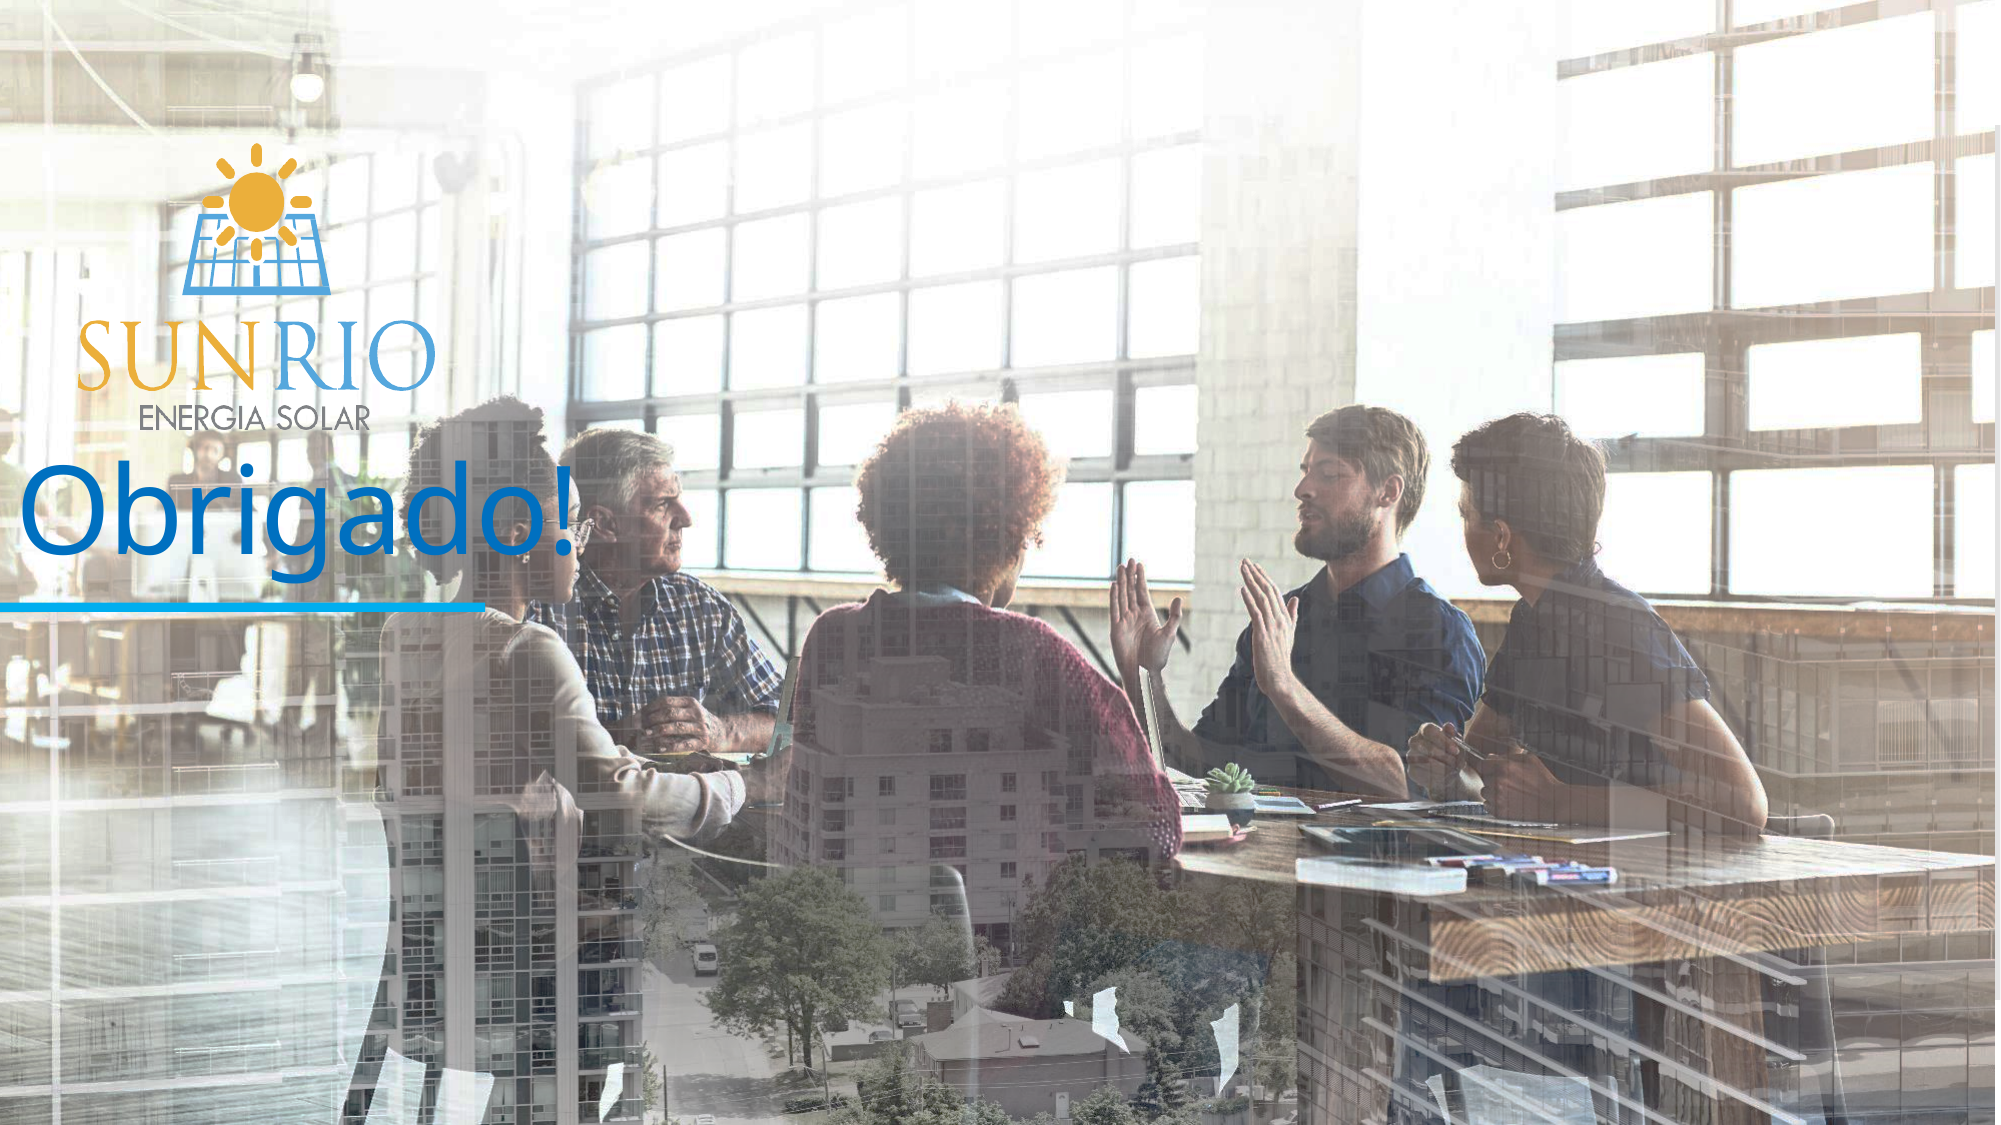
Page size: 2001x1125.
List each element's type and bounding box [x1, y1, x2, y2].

text_box [0, 143, 486, 613]
picture [0, 0, 1995, 1125]
